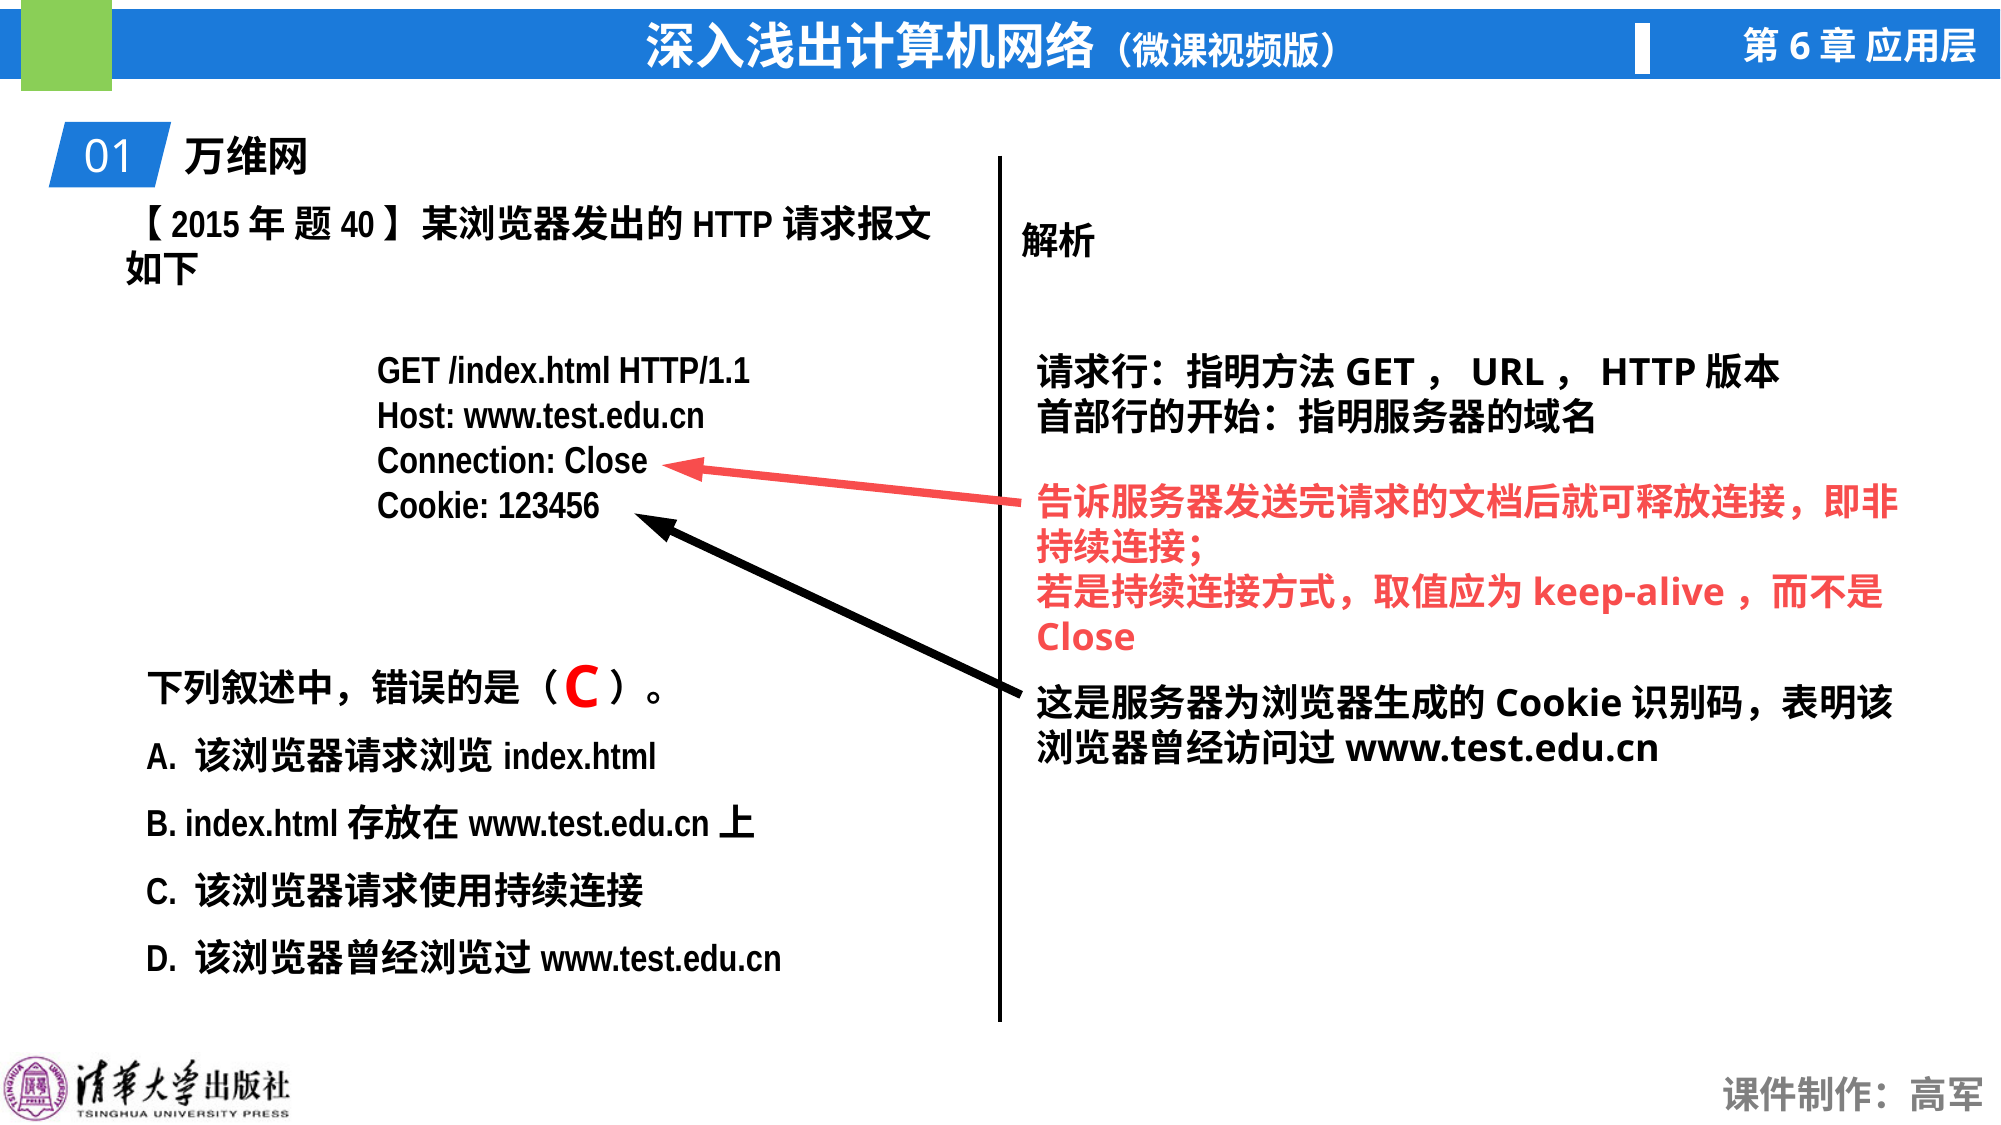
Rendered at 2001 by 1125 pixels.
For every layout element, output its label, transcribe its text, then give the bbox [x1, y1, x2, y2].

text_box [979, 513, 1920, 780]
text_box 请求行：指明方法GET，URL，HTTP版本 首部行的开始：指明服务器的域名 [1021, 336, 1847, 450]
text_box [49, 122, 1099, 189]
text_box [979, 465, 1920, 513]
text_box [109, 210, 979, 980]
picture [0, 1052, 310, 1125]
text_box 解析 [1006, 210, 1127, 270]
